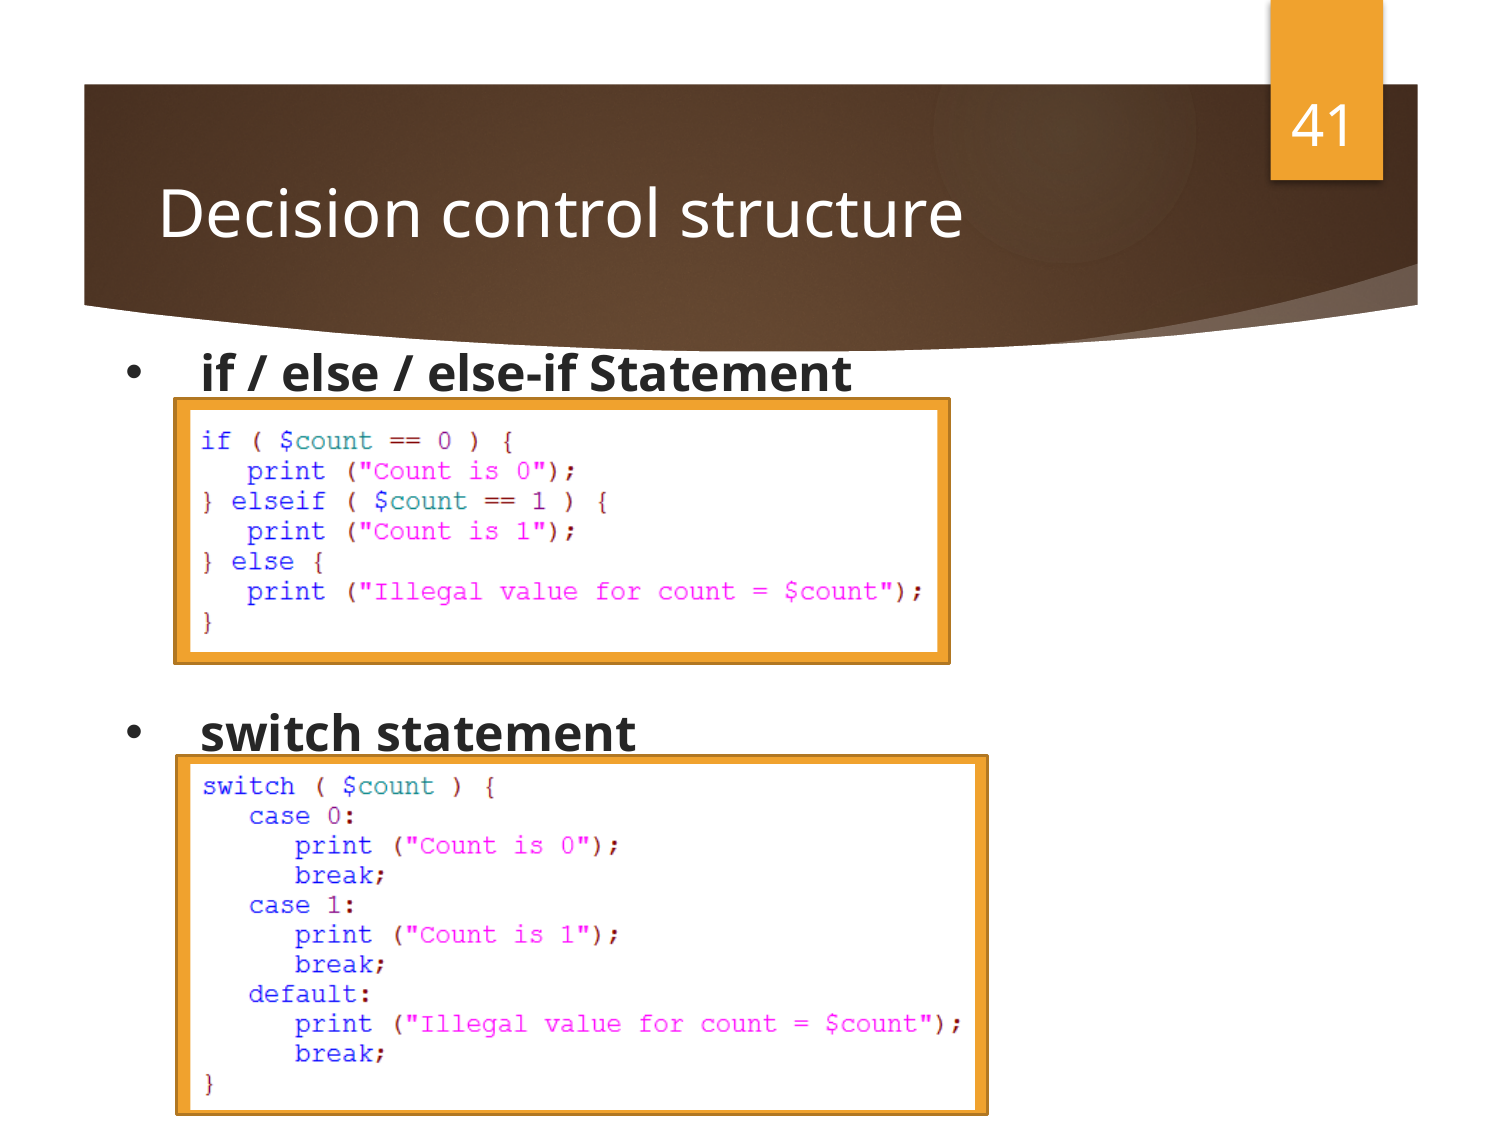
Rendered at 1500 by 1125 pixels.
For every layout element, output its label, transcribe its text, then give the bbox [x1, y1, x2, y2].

slide_number 41 [1259, 48, 1390, 175]
picture [189, 764, 976, 1110]
text_box [175, 1039, 186, 1116]
title Decision control structure [142, 152, 1183, 269]
picture [190, 410, 938, 652]
text_box if / else / else-if Statement switch statement [110, 263, 1454, 1039]
text_box [979, 1039, 989, 1116]
